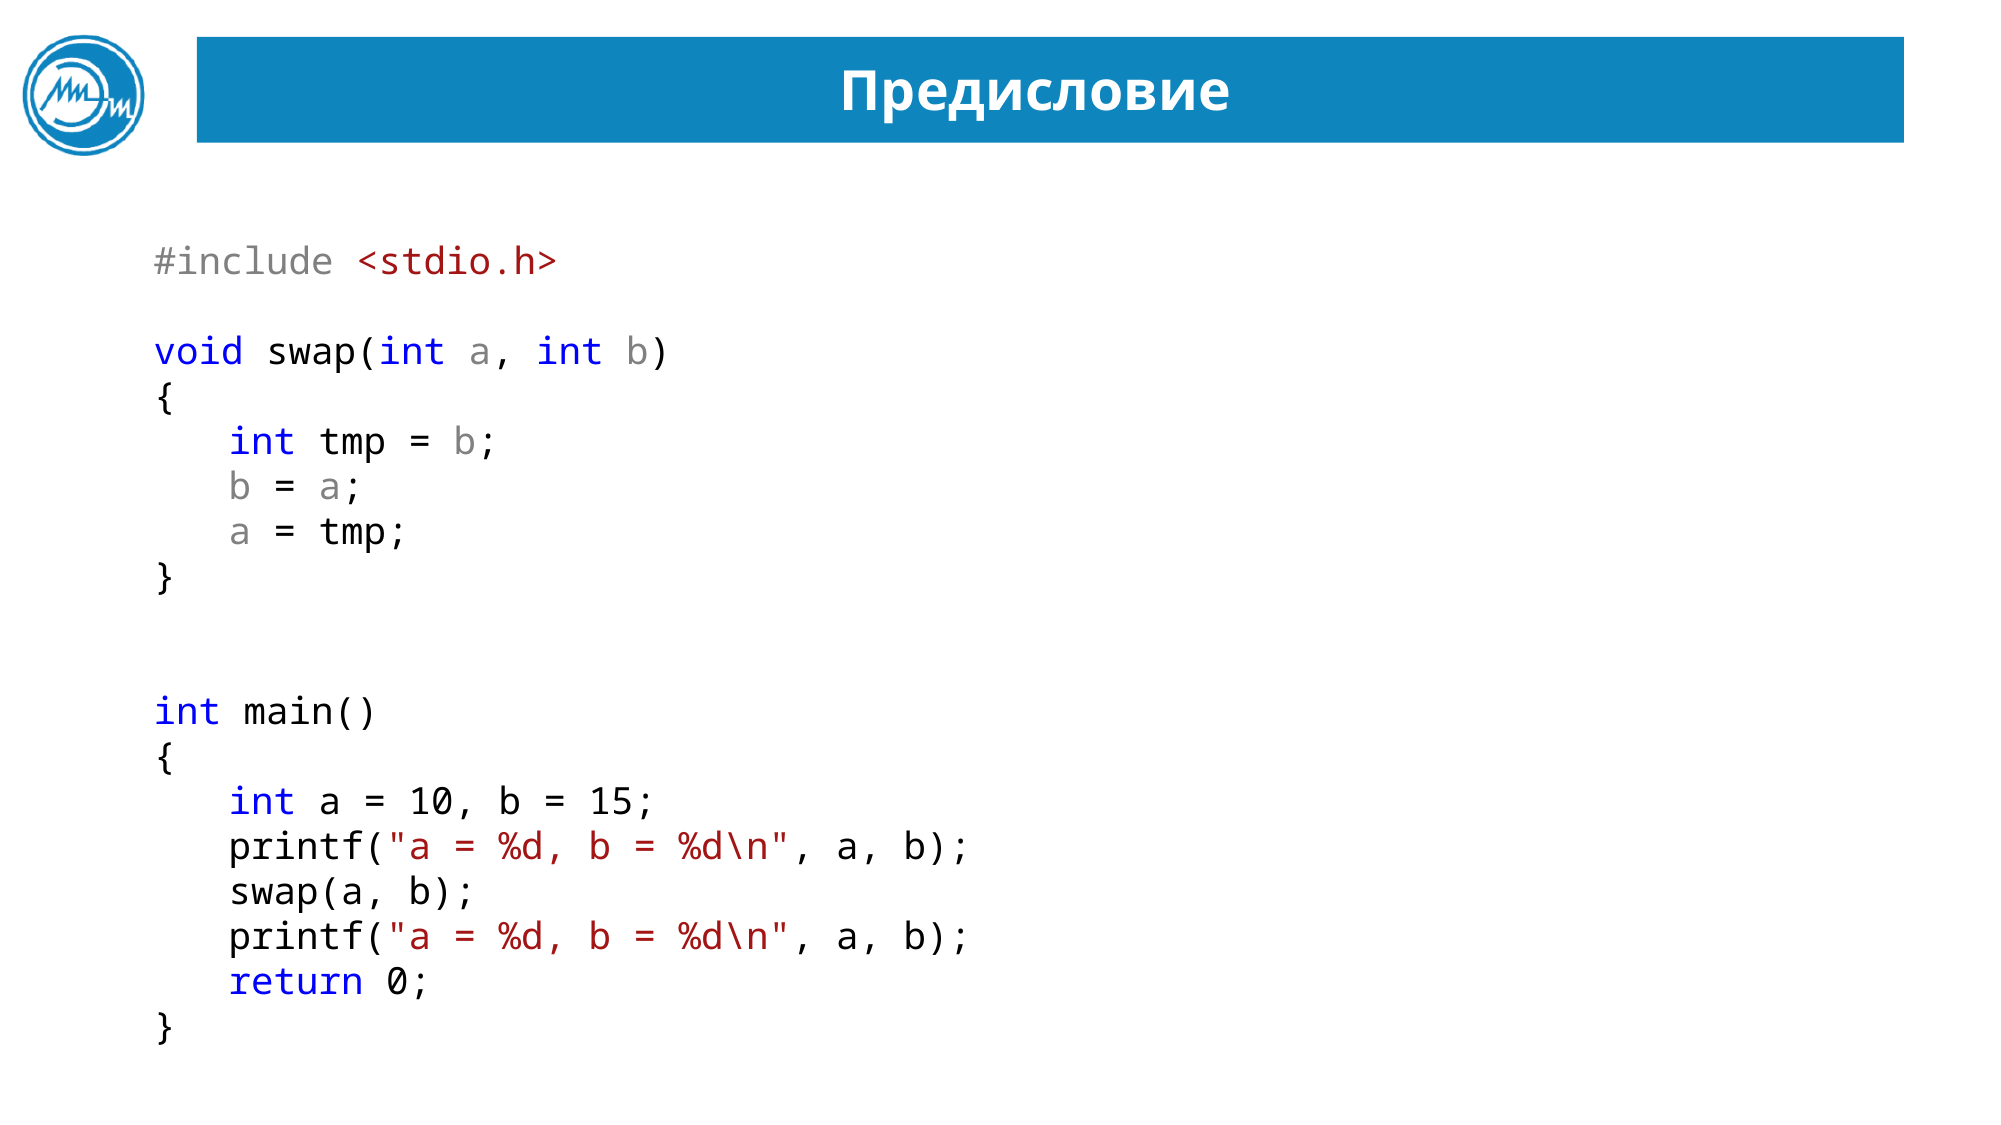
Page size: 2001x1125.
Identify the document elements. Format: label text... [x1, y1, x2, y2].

text_box #include <stdio.h> void swap(int a, int b) { int tmp = b; b = a; a = tmp; } int main() { int a = 10, b = 15; printf("a = %d, b = %d\n", a, b); swap(a, b); printf("a = %d, b = %d\n", a, b); return 0; } [138, 229, 1139, 1055]
picture [11, 19, 161, 173]
title Предисловие [196, 48, 1875, 132]
